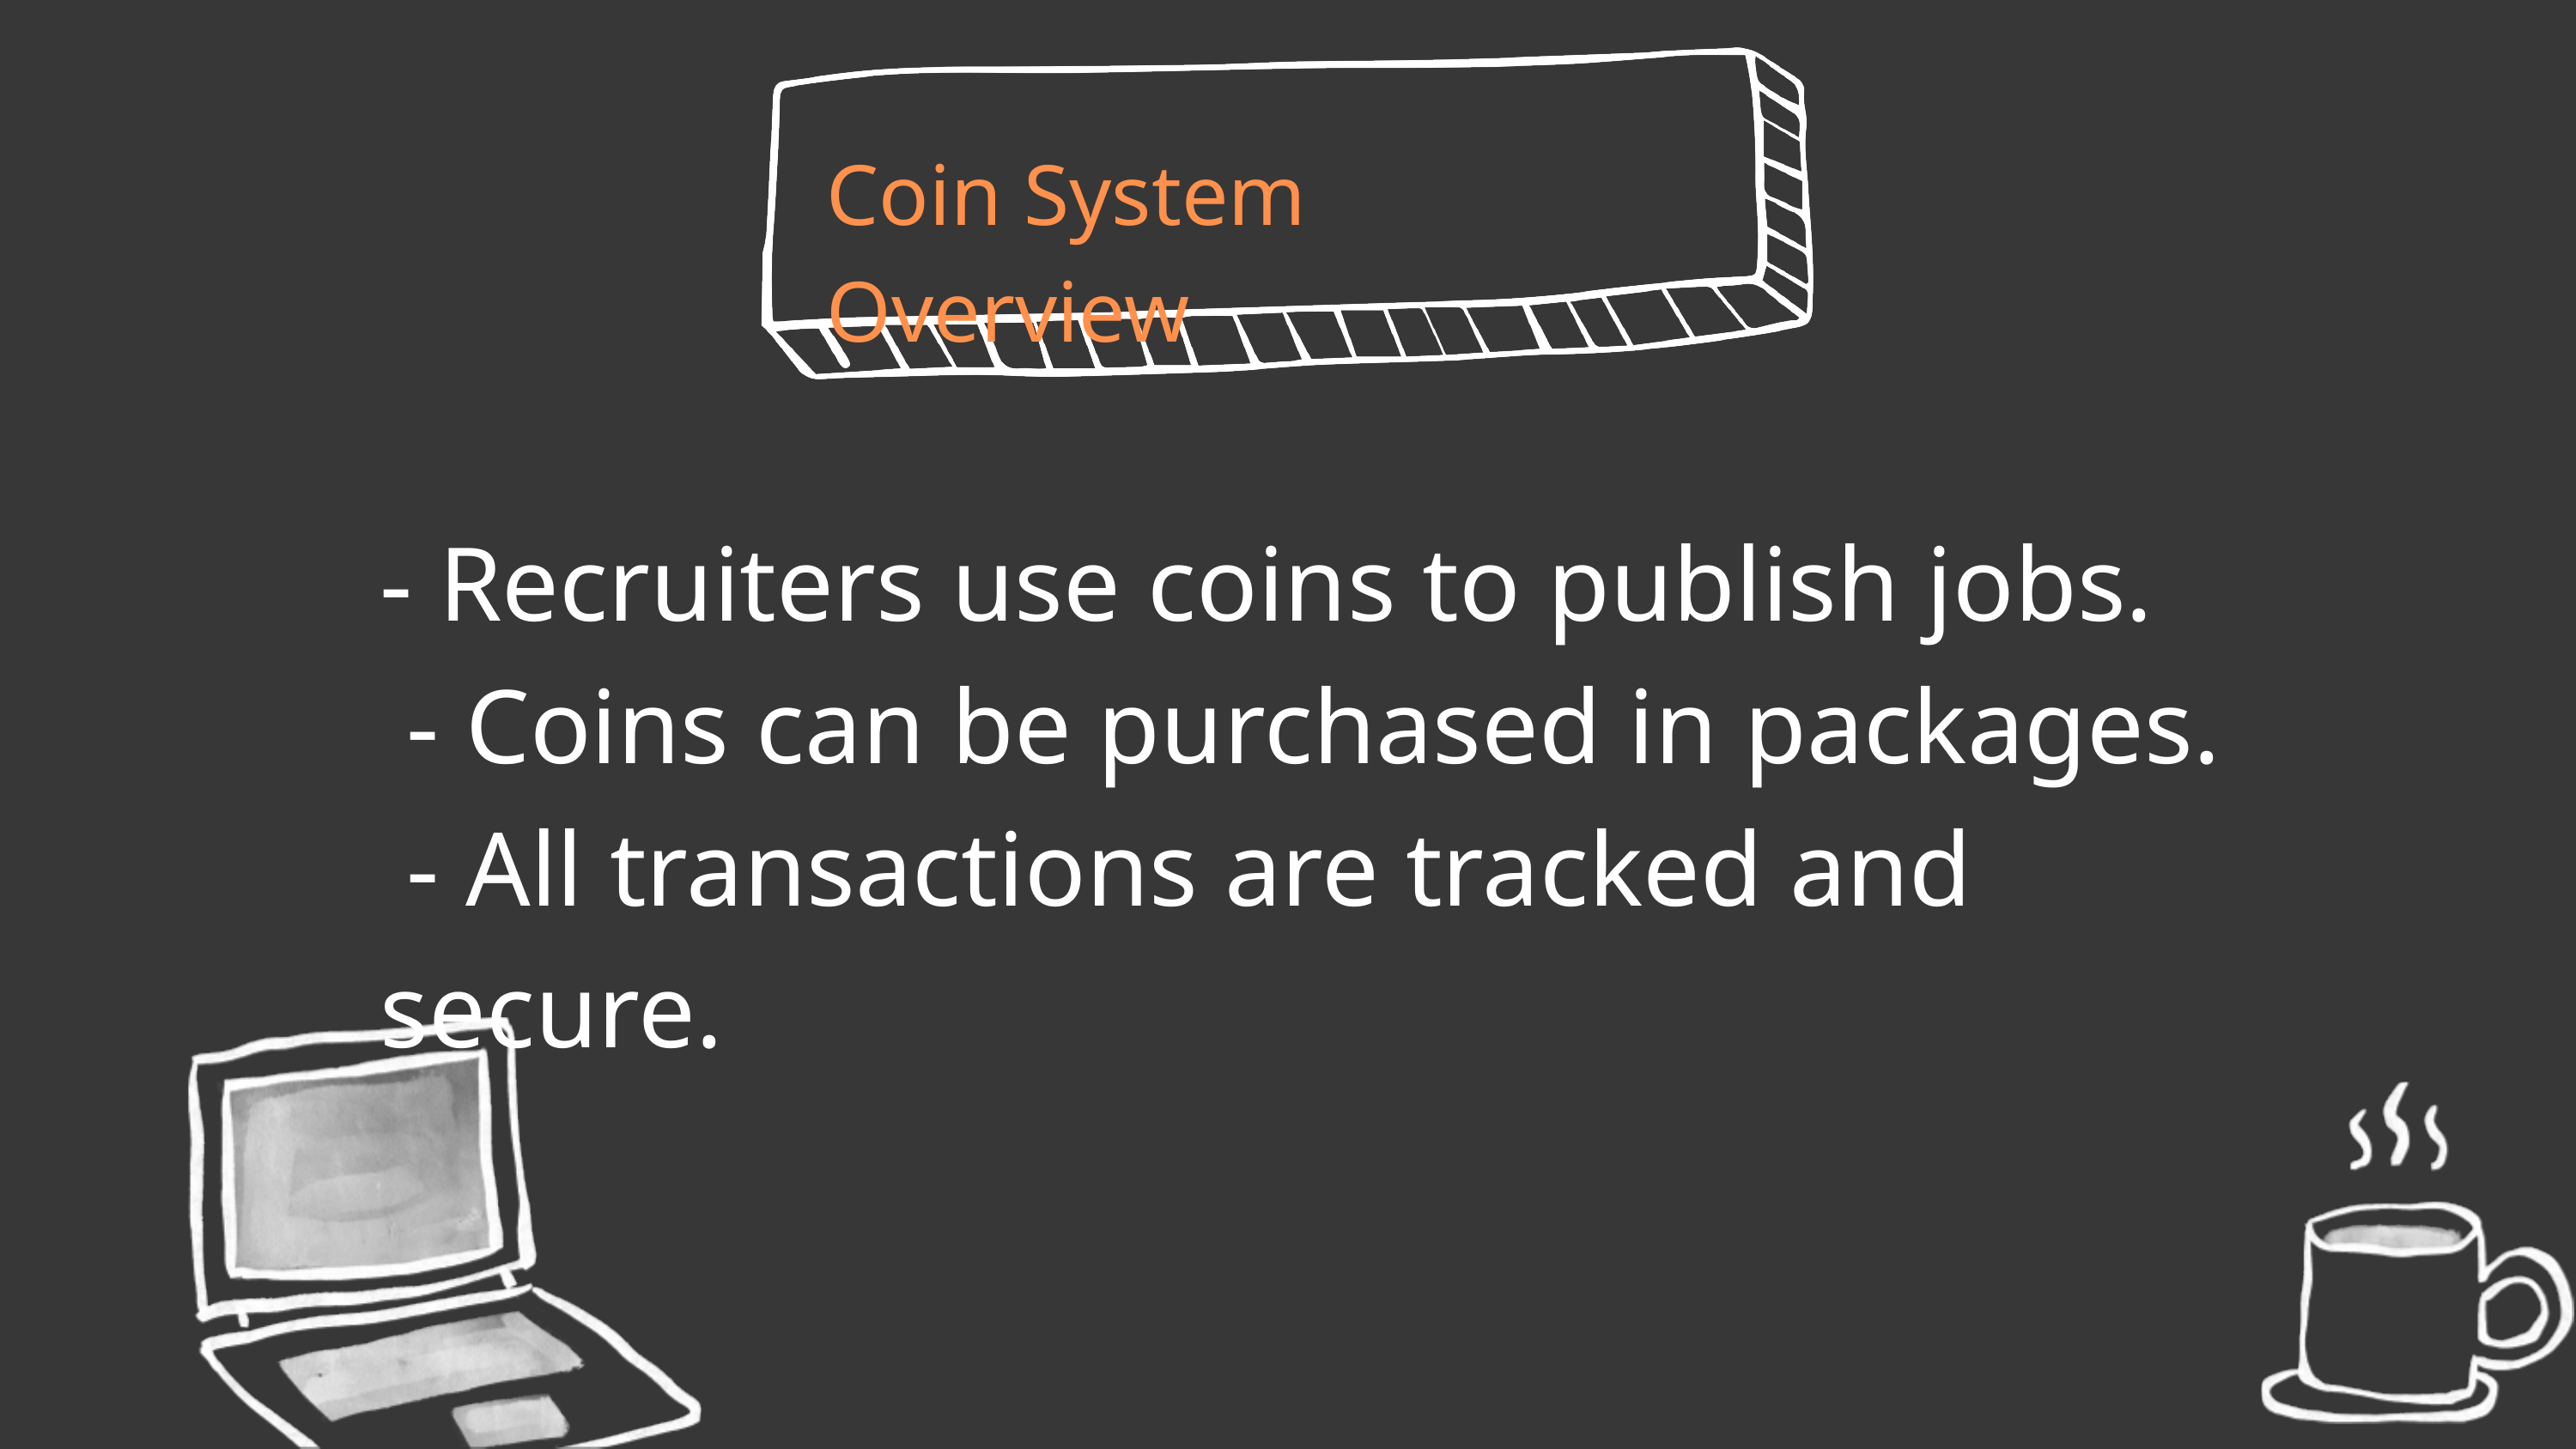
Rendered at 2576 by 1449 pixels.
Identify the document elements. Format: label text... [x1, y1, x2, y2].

text_box - Recruiters use coins to publish jobs. - Coins can be purchased in packages. - All transactions are tracked and secure. [380, 499, 2287, 1069]
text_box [759, 45, 1817, 382]
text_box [187, 1015, 703, 1449]
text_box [2259, 1080, 2576, 1426]
